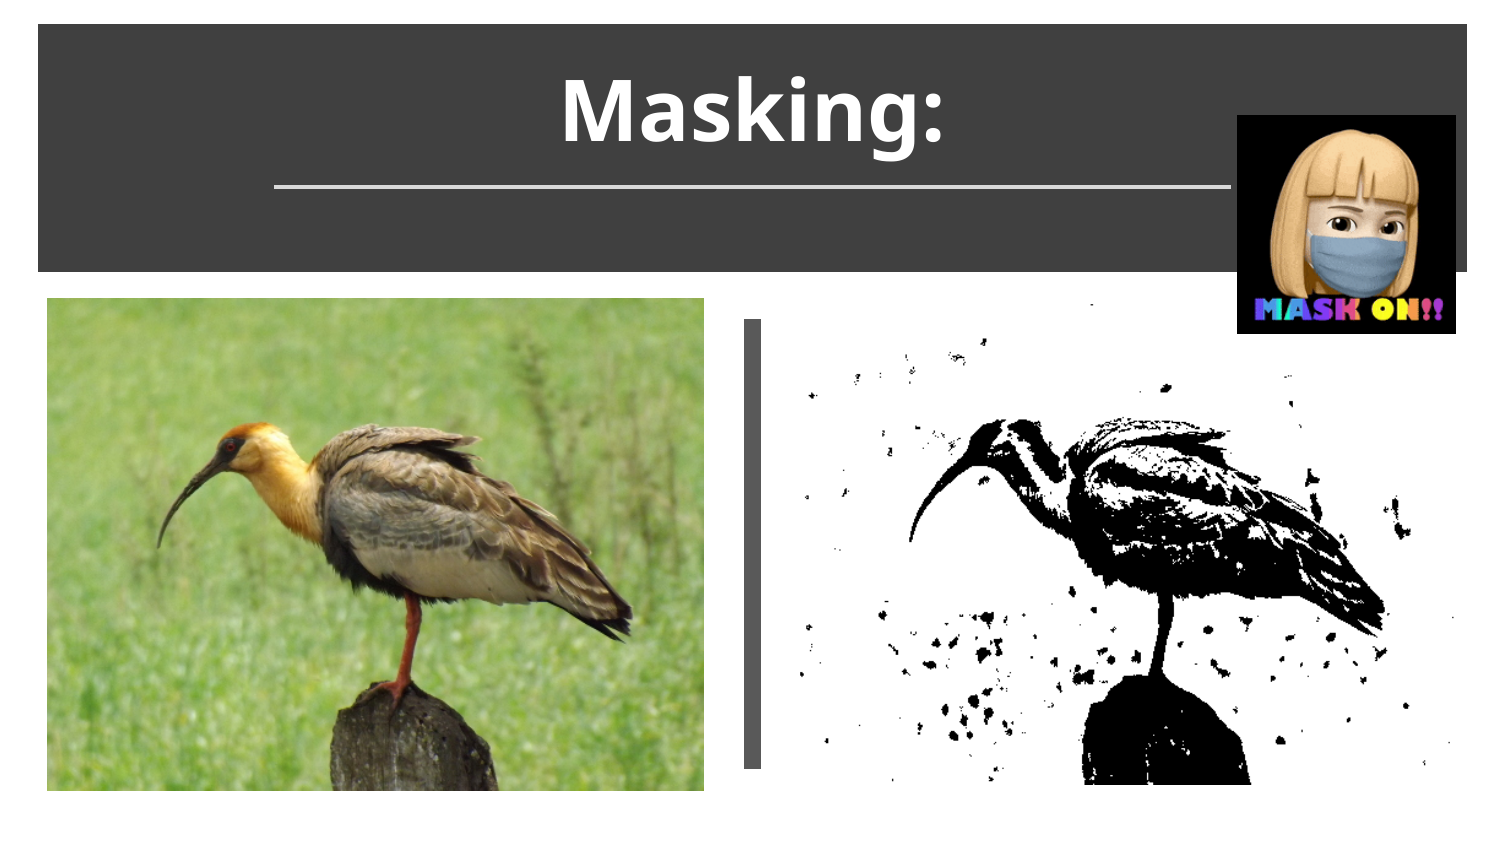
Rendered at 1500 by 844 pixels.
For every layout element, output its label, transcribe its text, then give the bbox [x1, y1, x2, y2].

picture [799, 115, 1456, 785]
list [47, 298, 704, 791]
text_box [48, 33, 1457, 262]
title Masking: [67, 53, 1438, 168]
